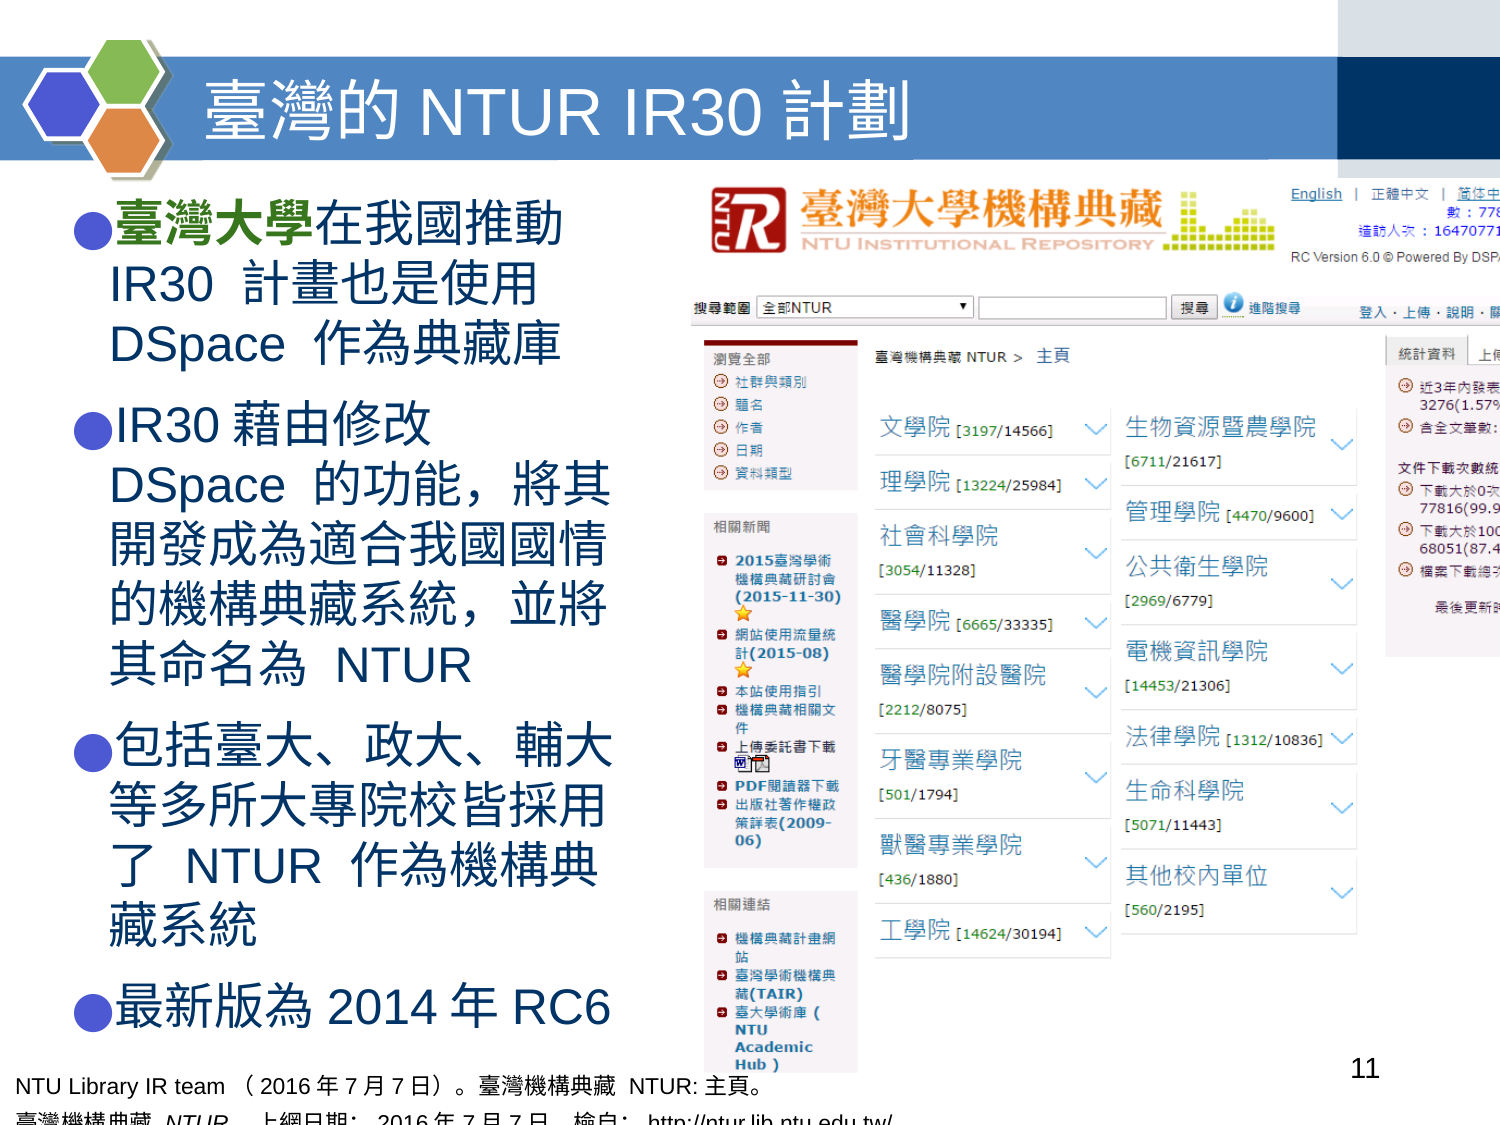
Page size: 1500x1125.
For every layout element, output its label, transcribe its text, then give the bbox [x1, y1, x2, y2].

list 臺灣大學在我國推動 IR30 計畫也是使用 DSpace 作為典藏庫 IR30藉由修改 DSpace 的功能，將其開發成為適合我國國情的機構典藏系統，並將其命名為 NTUR 包括臺大、政大、輔大等多所大專院校皆採用了 NTUR 作為機構典藏系統 最新版為2014年RC6 [18, 176, 641, 1038]
title 臺灣的NTUR IR30計劃 [187, 62, 1288, 155]
picture [690, 178, 1500, 1125]
text_box NTU Library IR team（2016年7月7日）。臺灣機構典藏 NTUR:主頁。 臺灣機構典藏 NTUR。上網日期：2016年7月7日，檢自：http://ntur.lib.ntu.edu.tw/ [0, 1072, 685, 1125]
